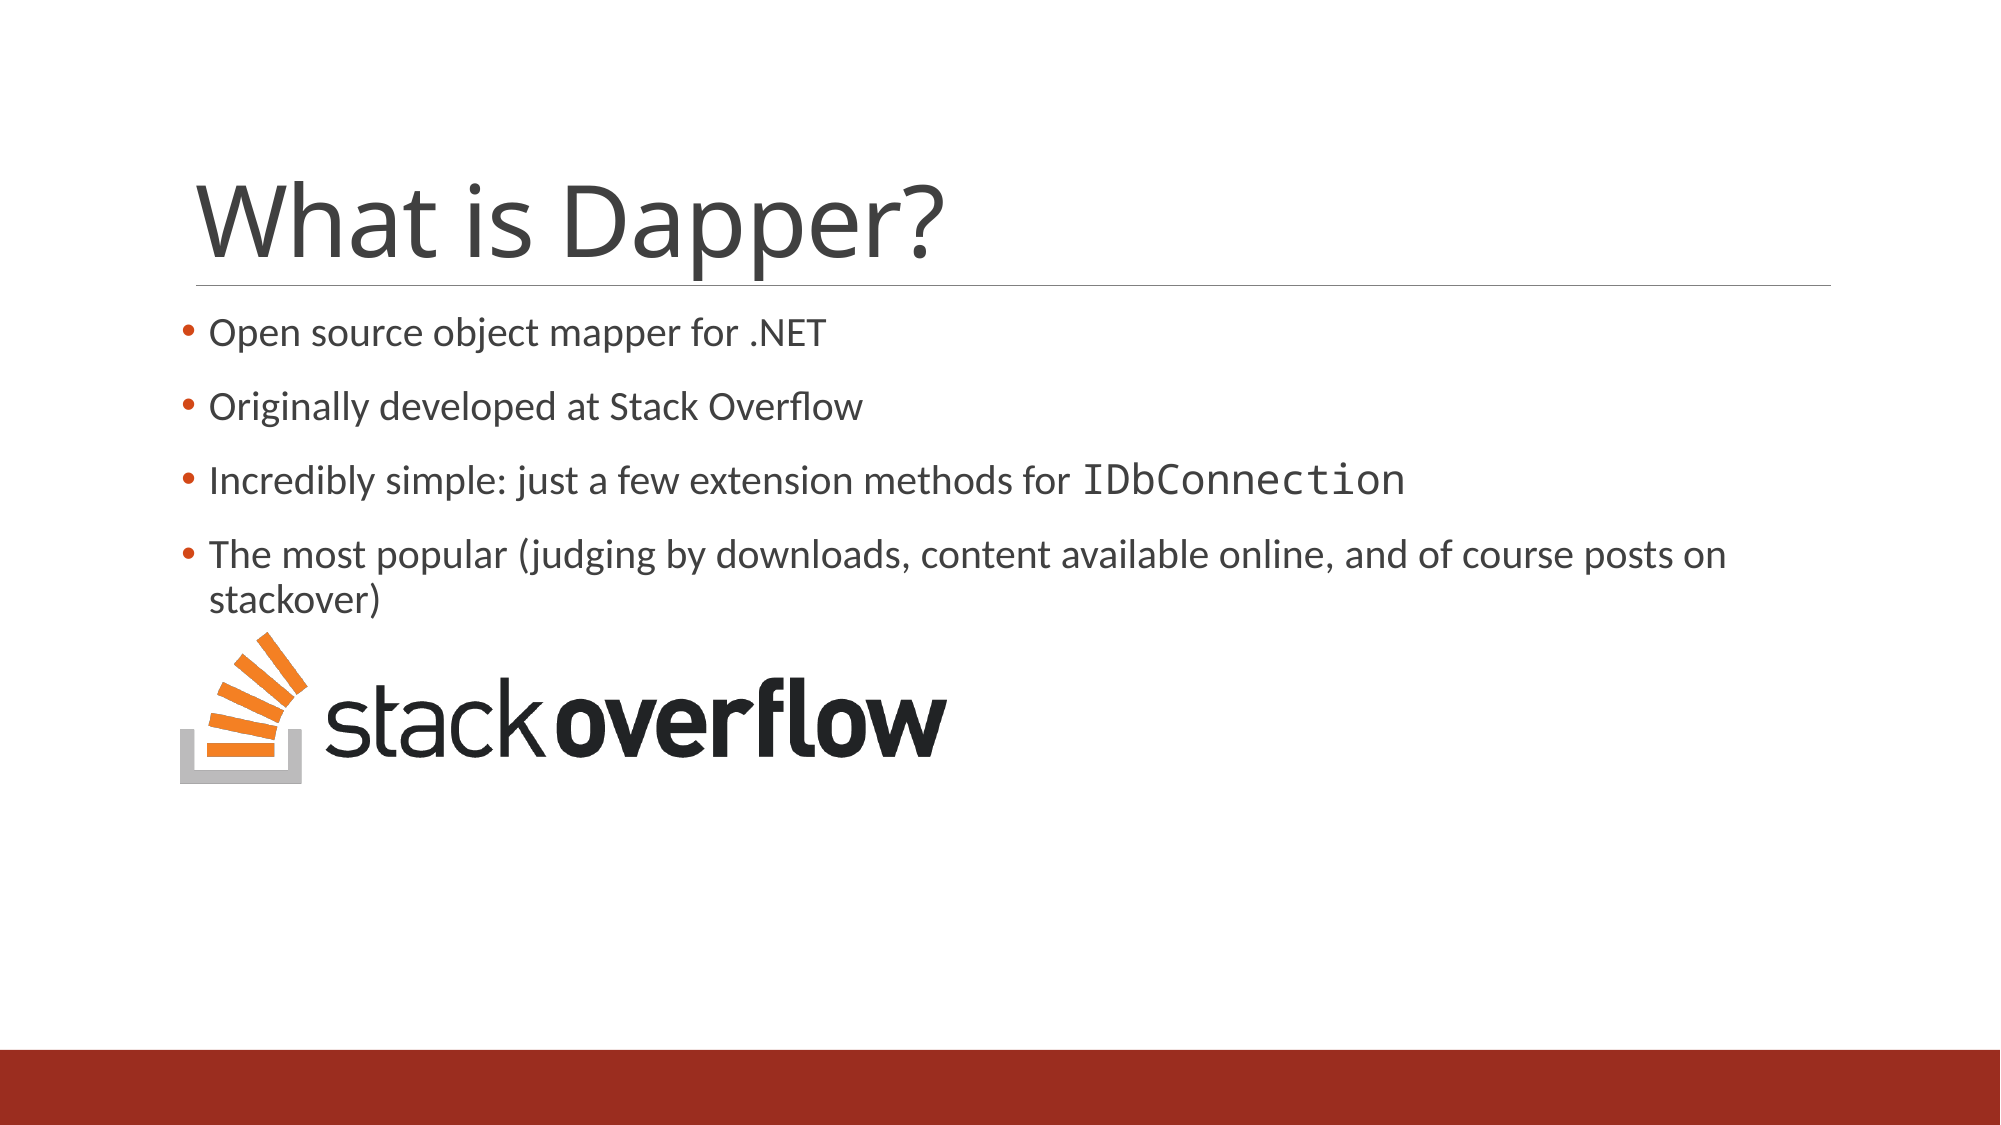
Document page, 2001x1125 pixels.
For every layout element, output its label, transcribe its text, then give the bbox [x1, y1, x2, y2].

title What is Dapper? [180, 47, 1830, 285]
picture [179, 632, 948, 816]
list Open source object mapper for .NET Originally developed at Stack Overflow Incredibly simple: just a few extension methods for IDbConnection The most popular (judging by downloads, content available online, and of course posts on stackover) [180, 302, 1830, 963]
